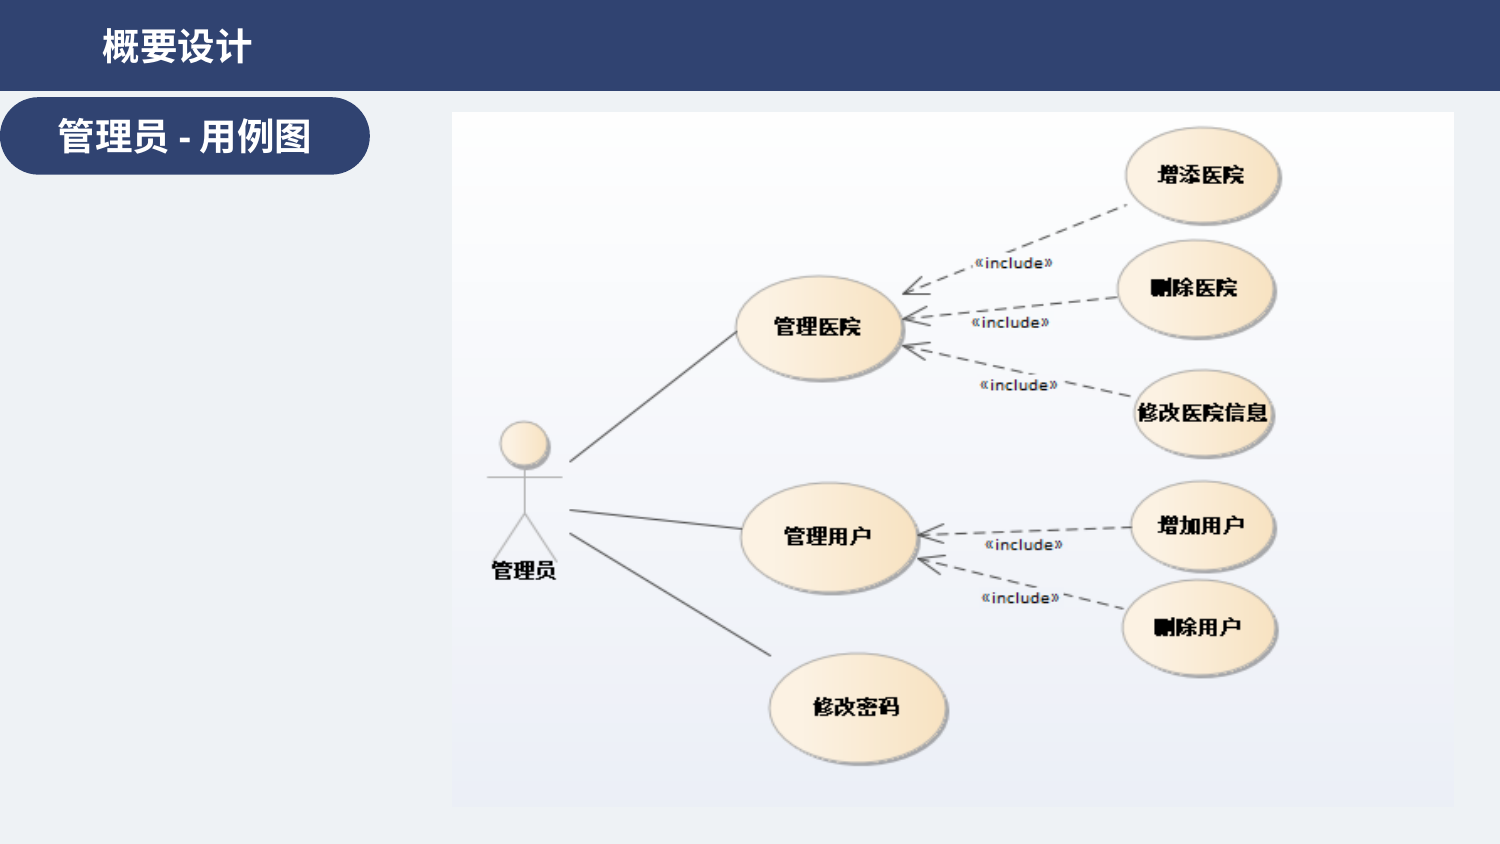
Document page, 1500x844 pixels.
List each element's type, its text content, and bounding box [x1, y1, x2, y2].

picture [452, 112, 1454, 807]
text_box 管理员-用例图 [0, 96, 371, 176]
text_box 概要设计 [87, 15, 268, 75]
